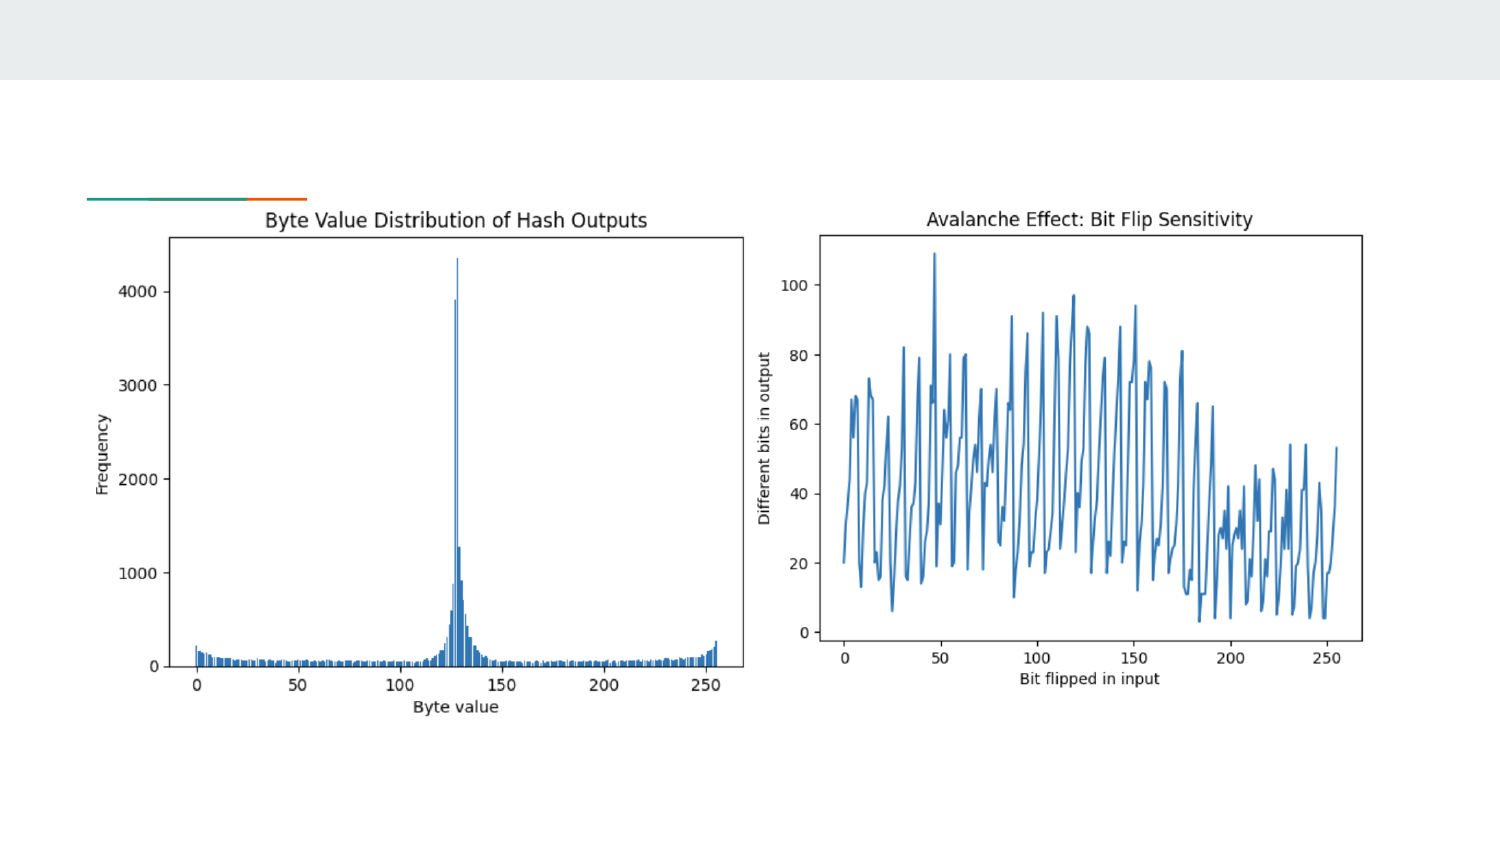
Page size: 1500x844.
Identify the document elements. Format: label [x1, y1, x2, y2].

picture [86, 204, 1370, 722]
